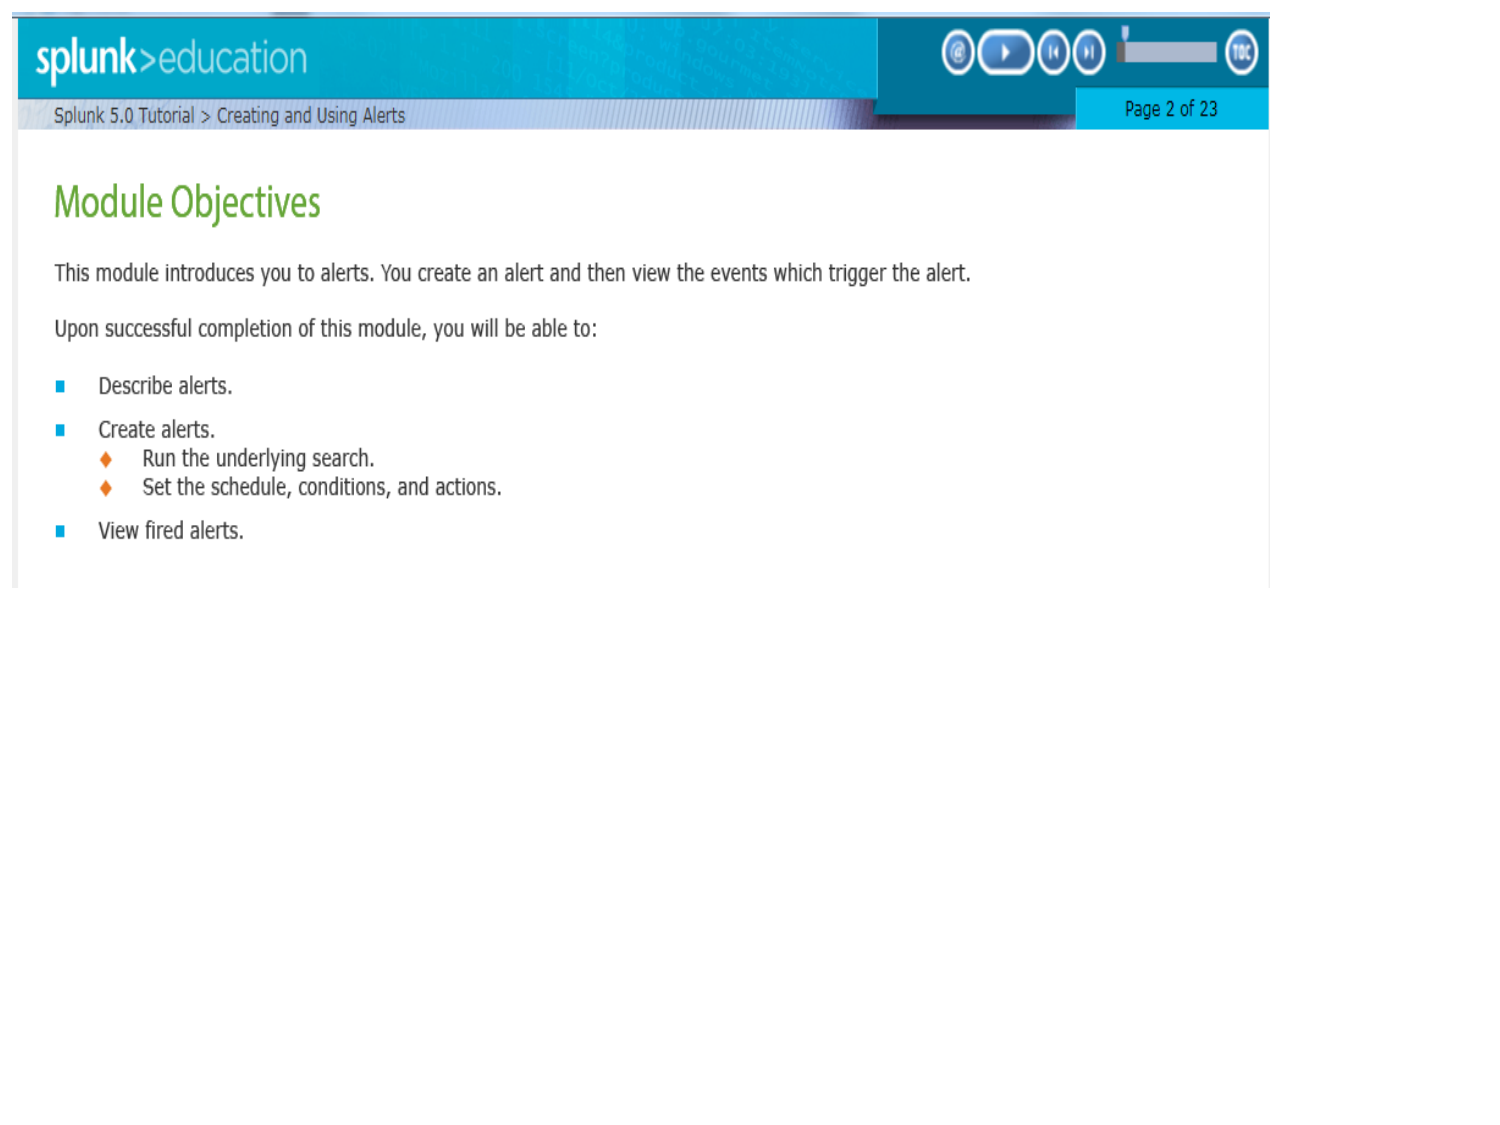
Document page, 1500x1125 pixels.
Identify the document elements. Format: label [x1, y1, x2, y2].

picture [12, 12, 1270, 588]
